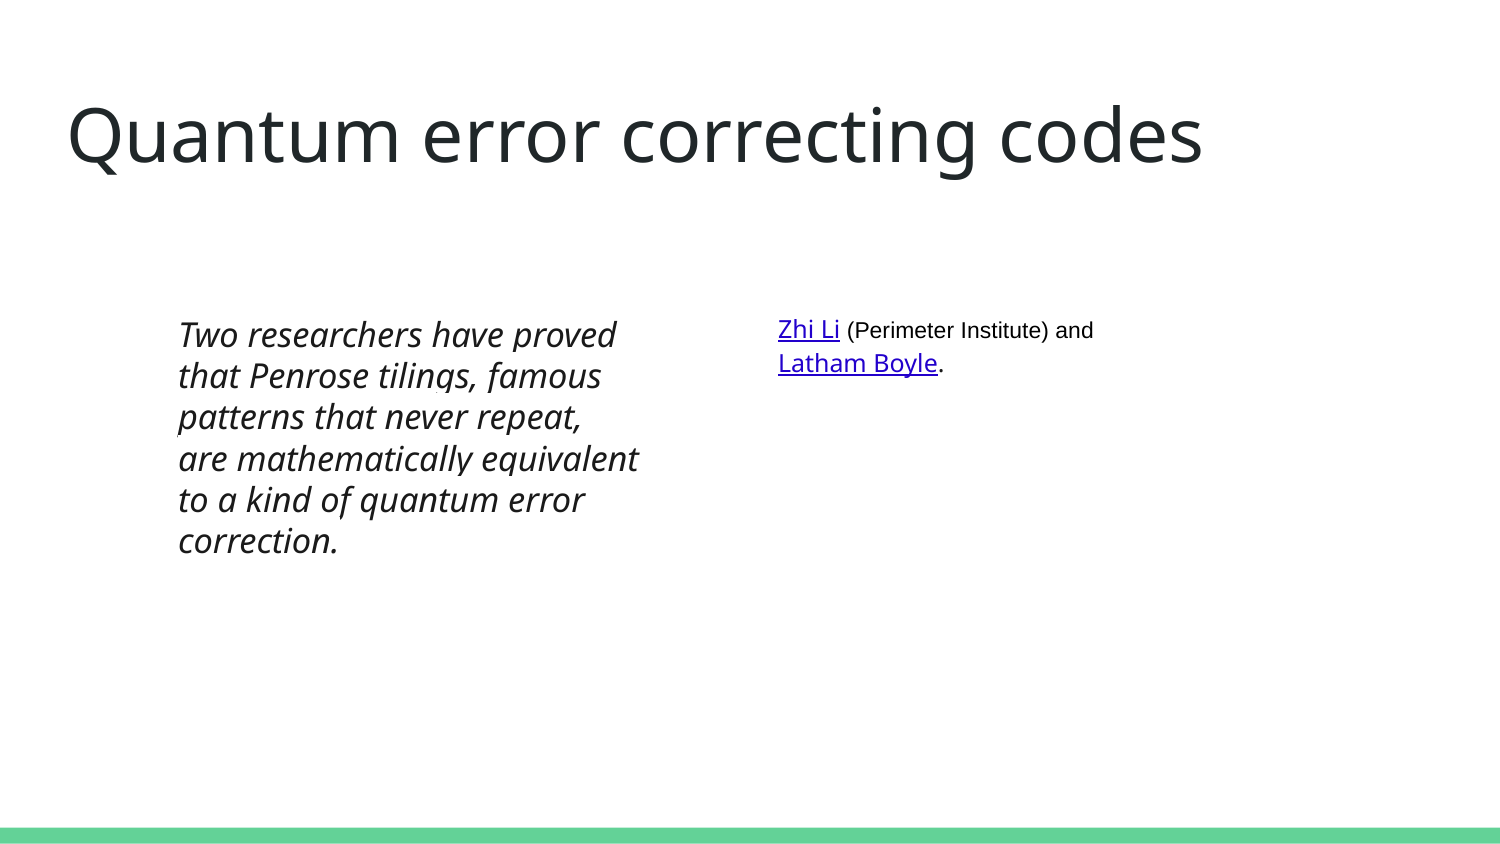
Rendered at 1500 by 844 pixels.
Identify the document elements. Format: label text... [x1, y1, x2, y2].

title Quantum error correcting codes [51, 72, 1449, 167]
text_box Two researchers have proved that Penrose tilings, famous patterns that never repeat, are mathematically equivalent to a kind of quantum error correction. [163, 298, 656, 576]
text_box Zhi Li (Perimeter Institute) and Latham Boyle. [763, 298, 1256, 397]
